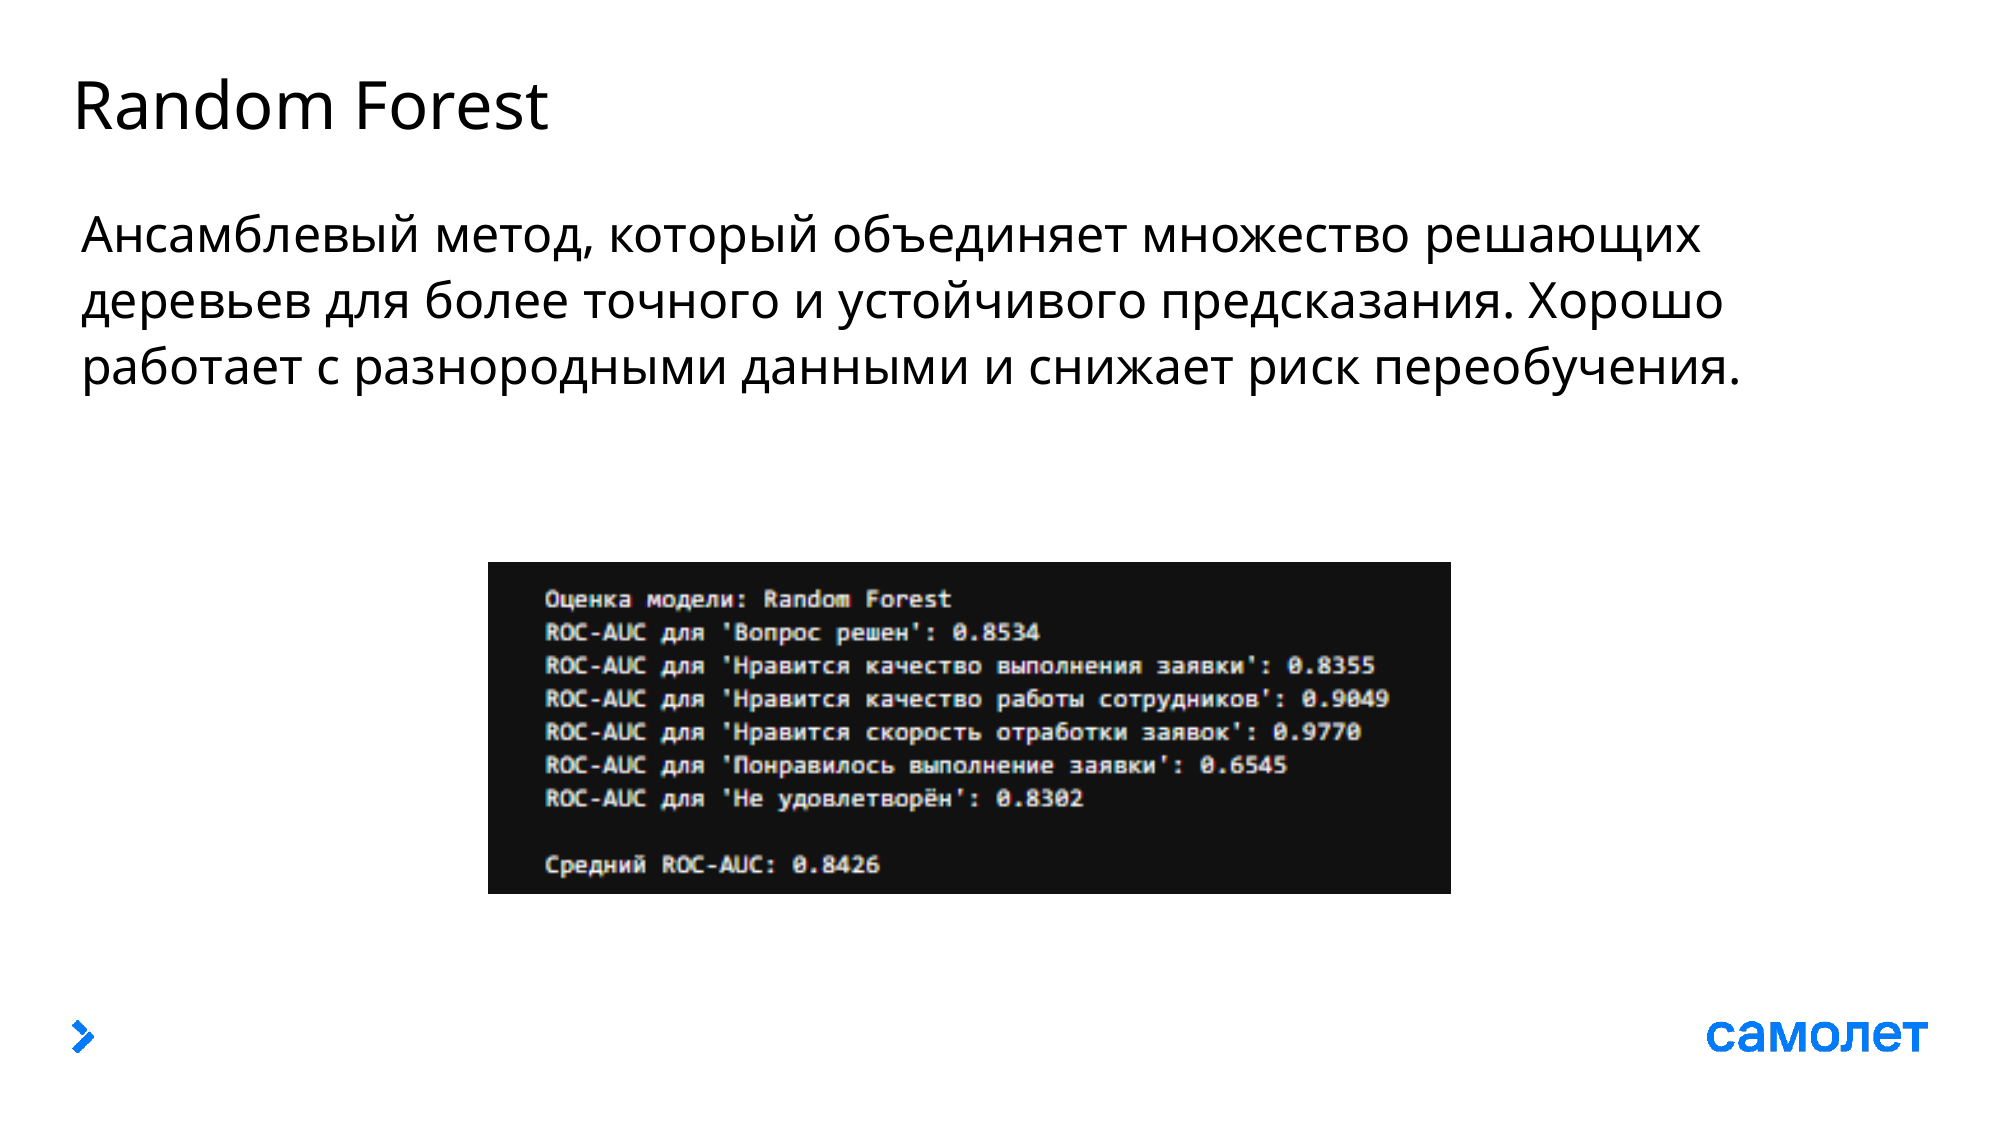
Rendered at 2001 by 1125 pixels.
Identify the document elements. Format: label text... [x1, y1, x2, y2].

picture [72, 1020, 94, 1053]
picture [1707, 1021, 1928, 1052]
text_box Ансамблевый метод, который объединяет множество решающих деревьев для более точного и устойчивого предсказания. Хорошо работает с разнородными данными и снижает риск переобучения. [72, 188, 1887, 403]
title Random Forest [72, 71, 1928, 180]
picture [488, 562, 1451, 894]
